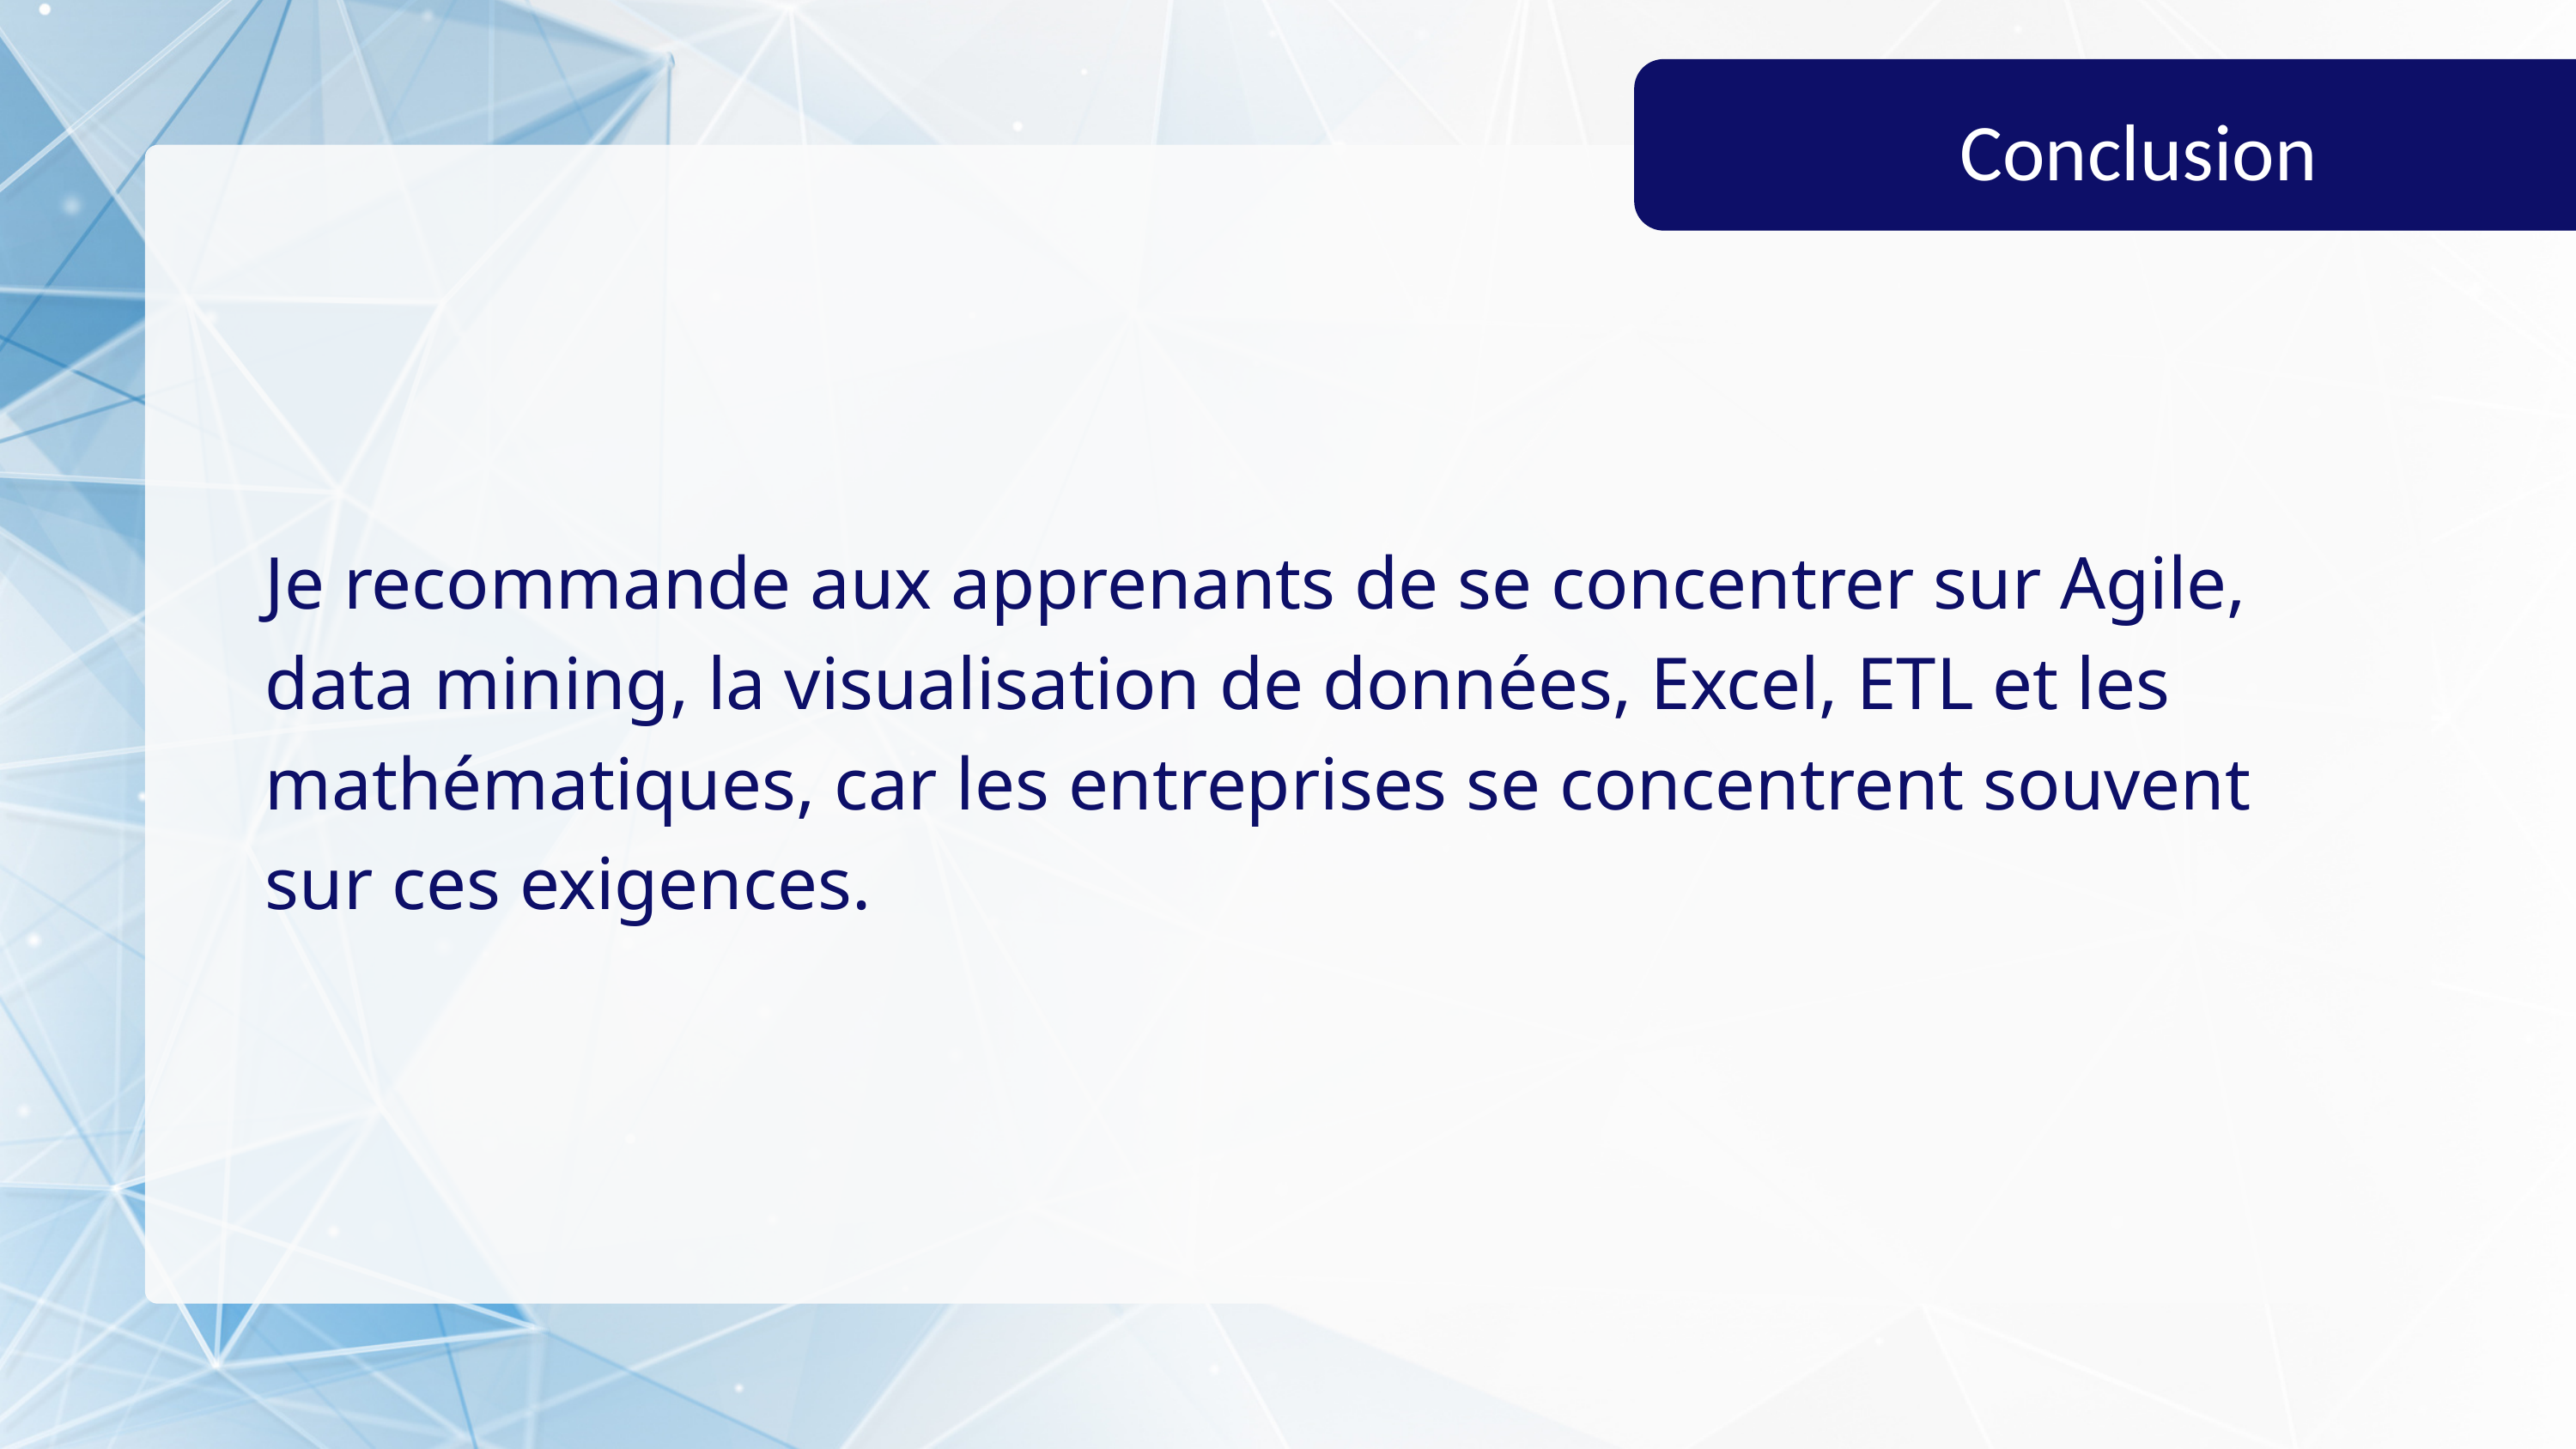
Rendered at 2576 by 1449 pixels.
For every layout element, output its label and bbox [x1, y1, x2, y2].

text_box [0, 0, 2576, 1449]
text_box [144, 144, 2432, 1304]
text_box [1633, 58, 2576, 231]
